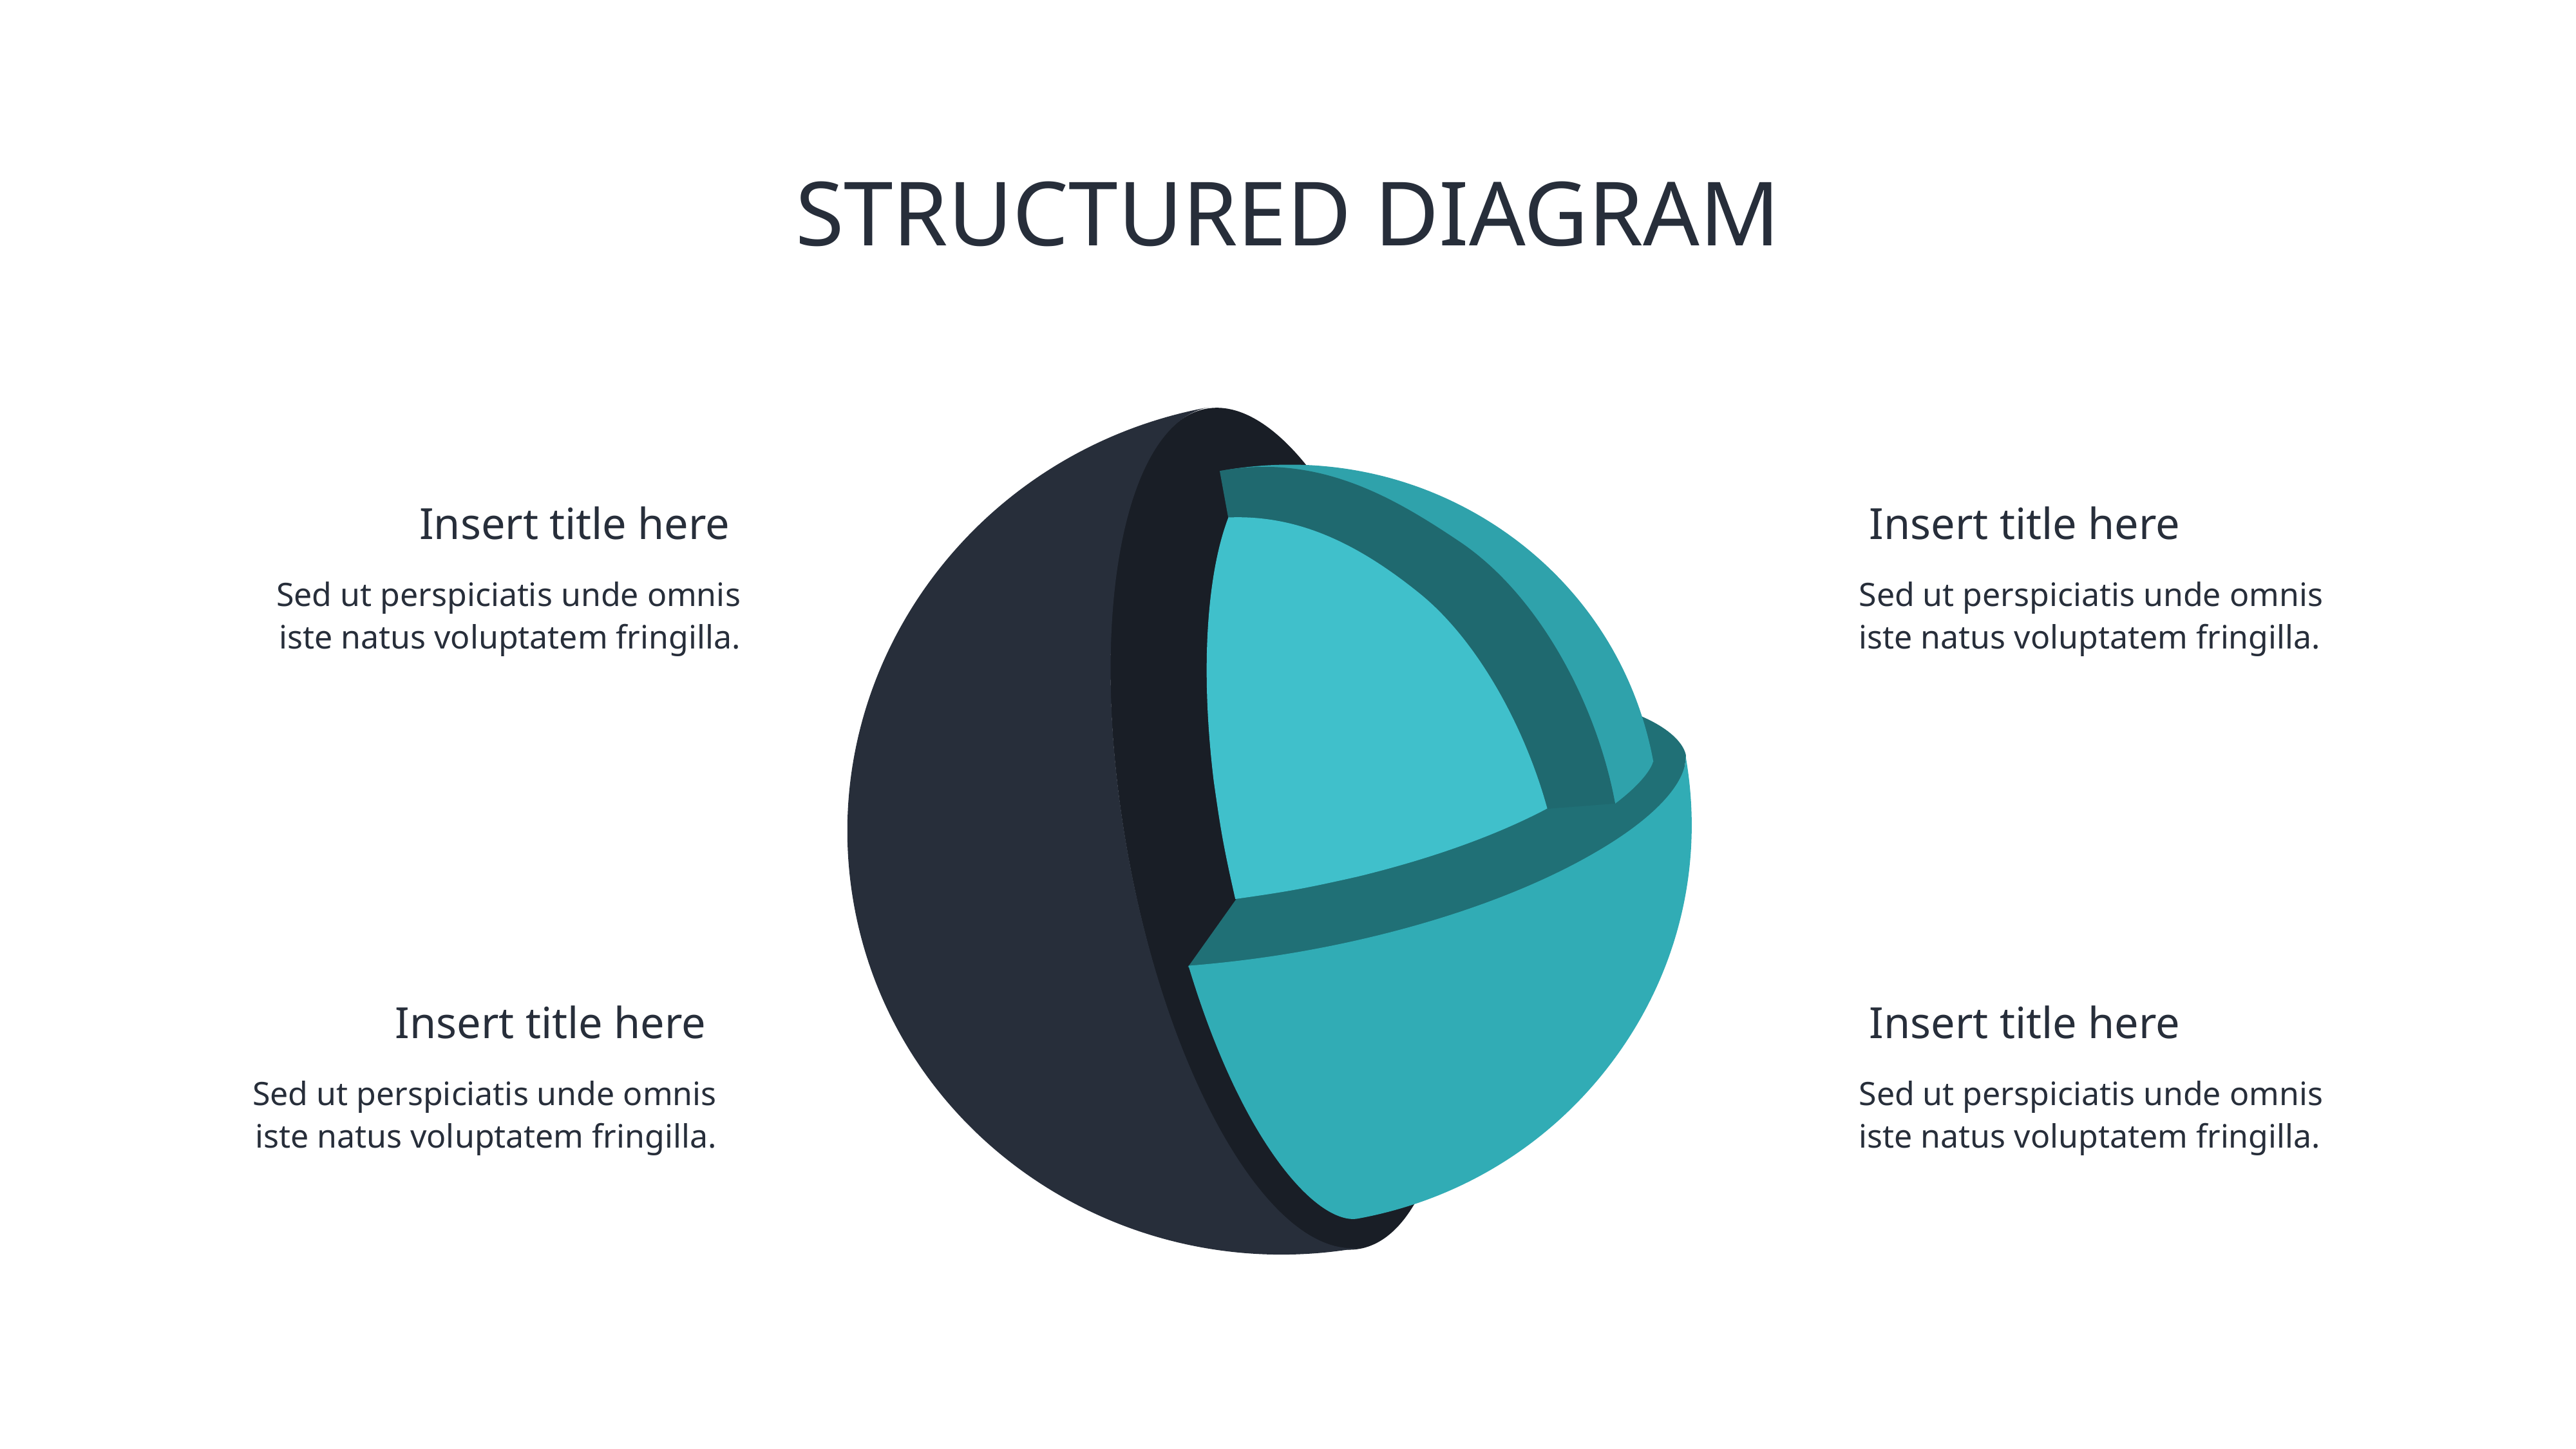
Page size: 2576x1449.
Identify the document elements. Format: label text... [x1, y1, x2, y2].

title STRUCTURED DIAGRAM [177, 77, 2399, 357]
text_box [1252, 434, 1627, 837]
text_box Insert title here [1860, 990, 2190, 1052]
text_box Sed ut perspiciatis unde omnis iste natus voluptatem fringilla. [1849, 565, 2394, 660]
text_box Sed ut perspiciatis unde omnis iste natus voluptatem fringilla. [206, 565, 751, 660]
text_box Sed ut perspiciatis unde omnis iste natus voluptatem fringilla. [1849, 1065, 2394, 1159]
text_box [1162, 685, 1726, 1197]
text_box Insert title here [385, 990, 716, 1052]
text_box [850, 401, 1441, 1294]
text_box Insert title here [410, 491, 740, 553]
text_box Sed ut perspiciatis unde omnis iste natus voluptatem fringilla. [182, 1065, 726, 1159]
text_box Insert title here [1860, 491, 2190, 553]
